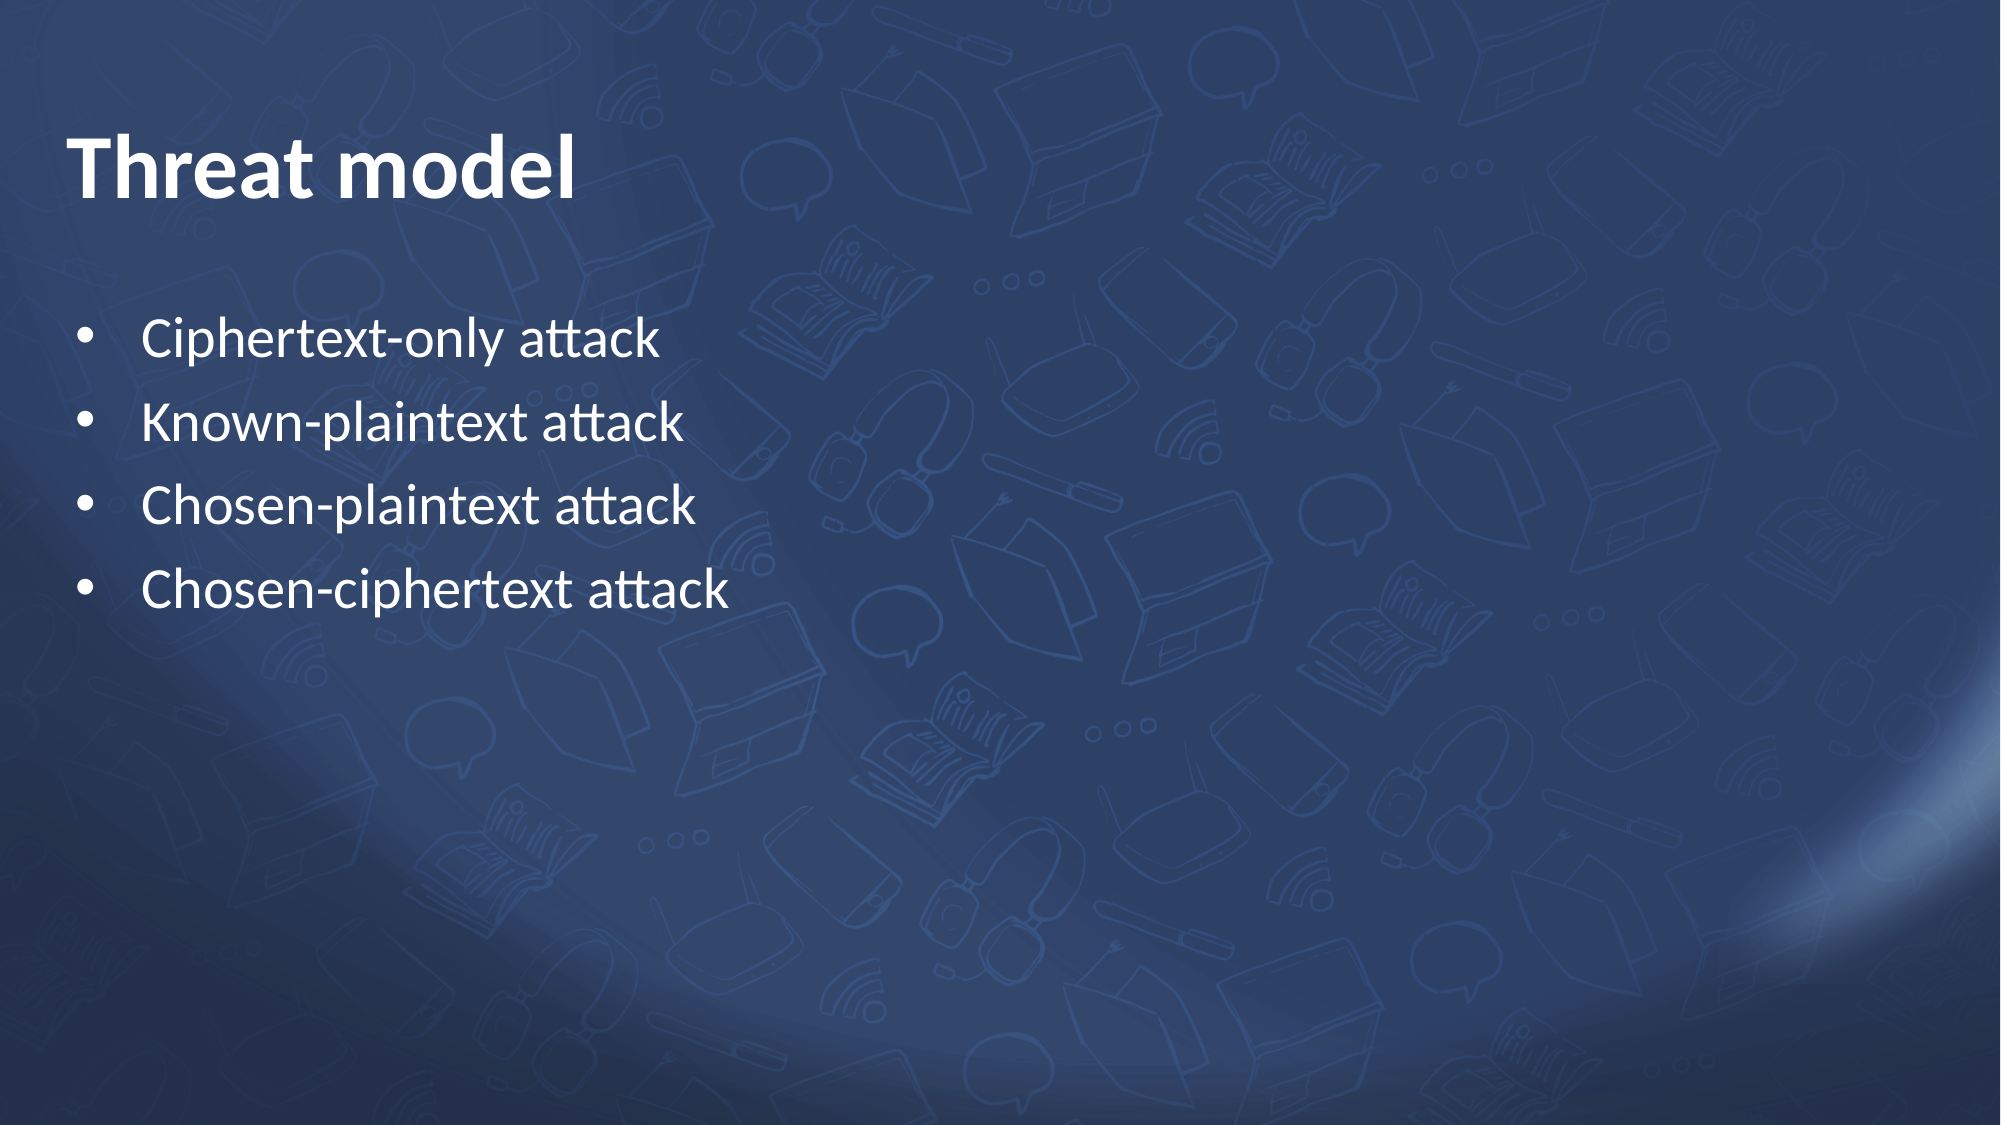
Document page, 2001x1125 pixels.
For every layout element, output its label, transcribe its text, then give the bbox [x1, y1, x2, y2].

title Threat model [51, 59, 1950, 278]
picture [0, 0, 2001, 1125]
list Ciphertext-only attack Known-plaintext attack Chosen-plaintext attack Chosen-ciphertext attack [51, 299, 1413, 1107]
